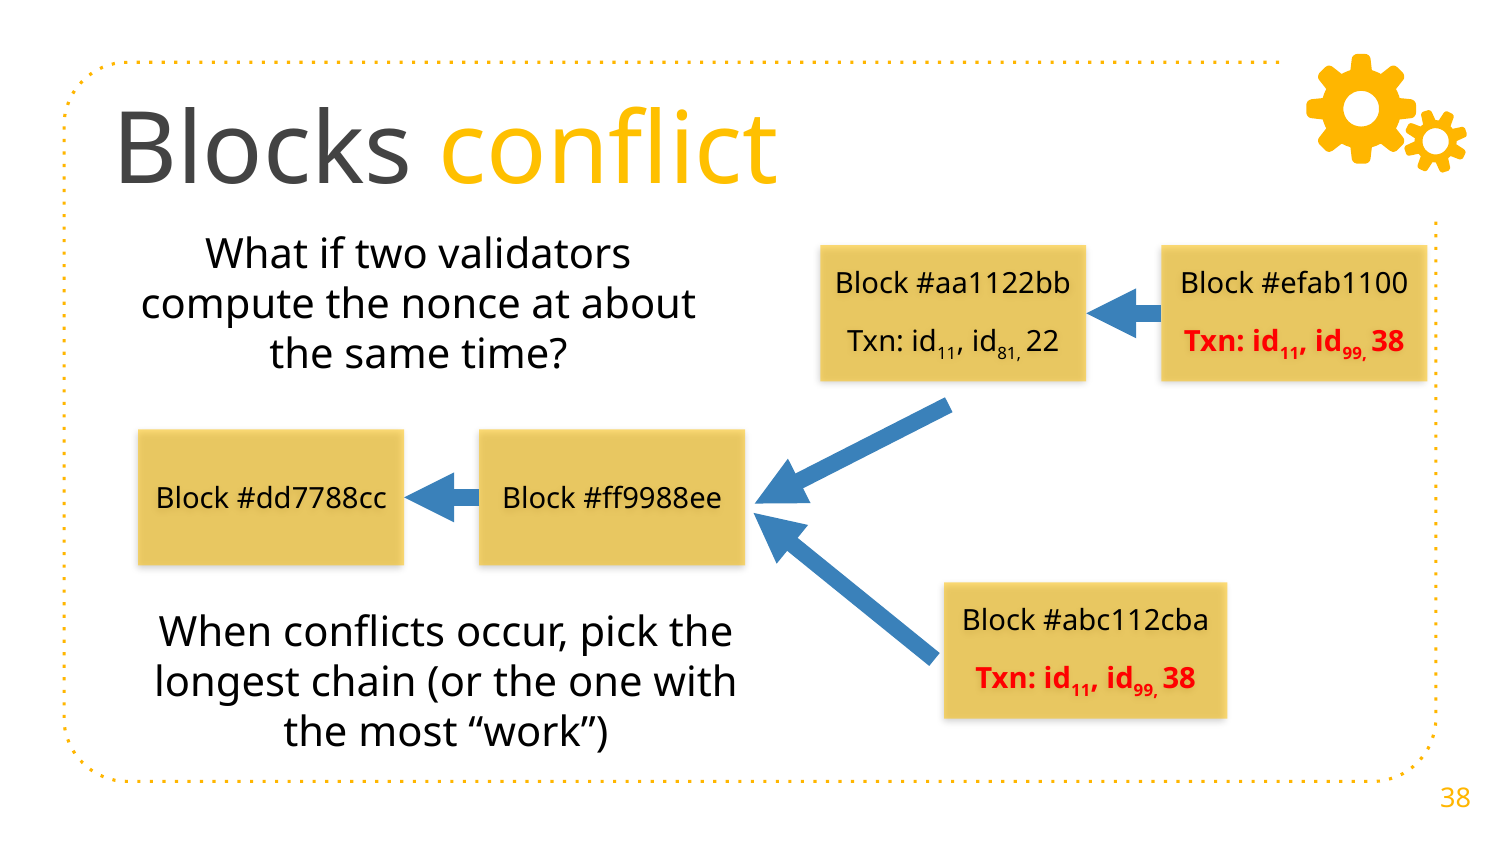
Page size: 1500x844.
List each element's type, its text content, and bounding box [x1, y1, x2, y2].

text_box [1306, 53, 1467, 173]
text_box When conflicts occur, pick the longest chain (or the one with the most “work”) [136, 596, 755, 762]
text_box What if two validators compute the nonce at about the same time? [119, 219, 718, 384]
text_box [754, 404, 949, 504]
text_box Block #abc112cba Txn: id11, id99, 38 [944, 582, 1228, 719]
text_box Block #dd7788cc [138, 429, 405, 566]
text_box Block #ff9988ee [479, 429, 746, 566]
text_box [753, 512, 935, 660]
slide_number 38 [1411, 753, 1500, 844]
text_box Block #aa1122bb Txn: id11, id81, 22 [820, 245, 1087, 382]
title Blocks conflict [97, 68, 1349, 209]
text_box Block #efab1100 Txn: id11, id99, 38 [1161, 245, 1428, 382]
